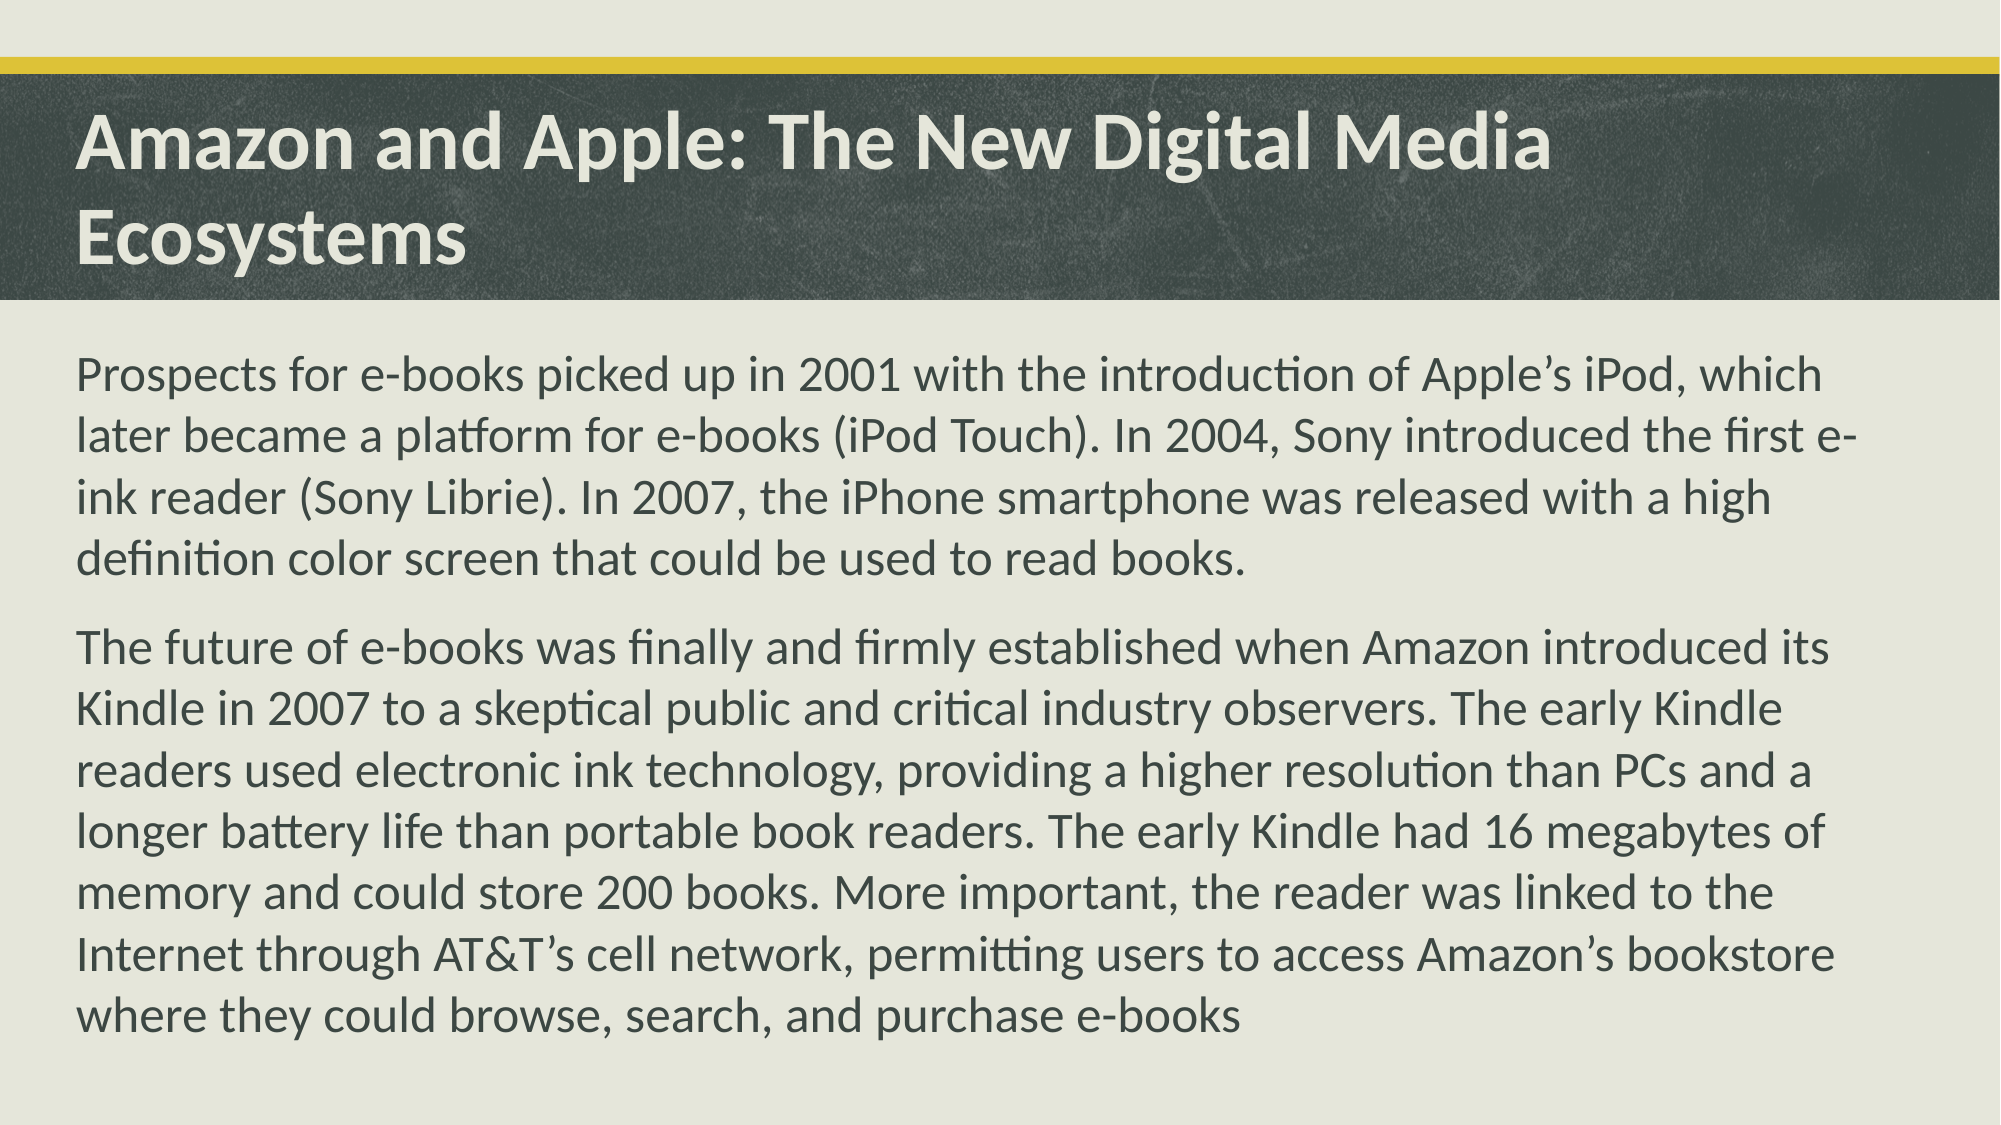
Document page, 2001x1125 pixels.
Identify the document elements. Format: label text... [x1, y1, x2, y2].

list Prospects for e-books picked up in 2001 with the introduction of Apple’s iPod, which later became a platform for e-books (iPod Touch). In 2004, Sony introduced the first e-ink reader (Sony Librie). In 2007, the iPhone smartphone was released with a high definition color screen that could be used to read books. The future of e-books was finally and firmly established when Amazon introduced its Kindle in 2007 to a skeptical public and critical industry observers. The early Kindle readers used electronic ink technology, providing a higher resolution than PCs and a longer battery life than portable book readers. The early Kindle had 16 megabytes of memory and could store 200 books. More important, the reader was linked to the Internet through AT&T’s cell network, permitting users to access Amazon’s bookstore where they could browse, search, and purchase e-books [60, 332, 1935, 1066]
picture [0, 74, 2000, 300]
title Amazon and Apple: The New Digital Media Ecosystems [60, 76, 1950, 300]
